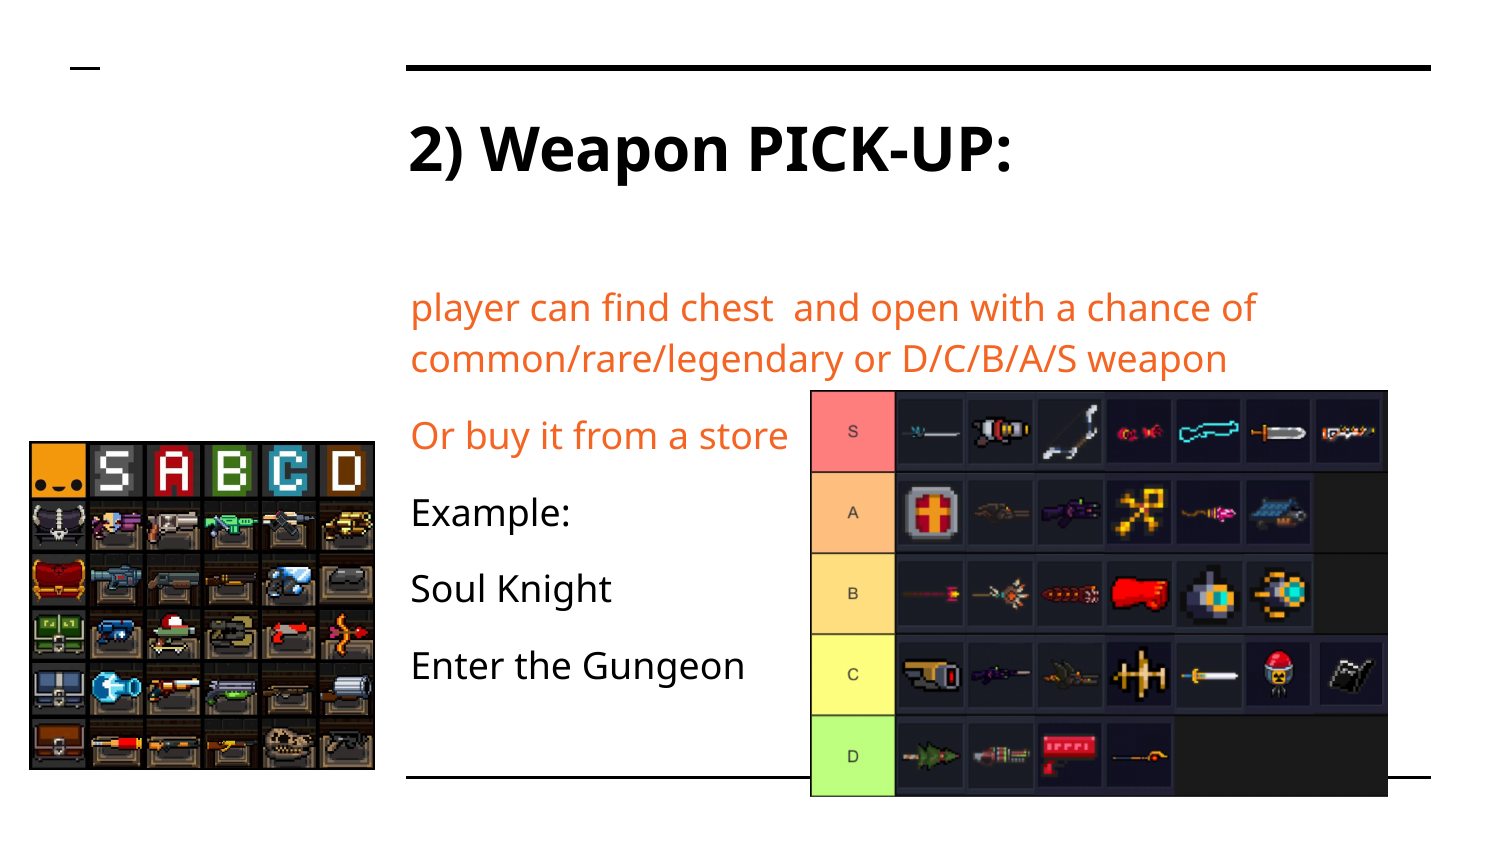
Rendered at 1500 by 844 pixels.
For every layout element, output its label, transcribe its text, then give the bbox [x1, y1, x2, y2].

list player can find chest and open with a chance of common/rare/legendary or D/C/B/A/S weapon Or buy it from a store Example: Soul Knight Enter the Gungeon [395, 261, 1433, 755]
title 2) Weapon PICK-UP: [393, 94, 1431, 199]
picture [28, 440, 375, 770]
picture [810, 390, 1388, 798]
